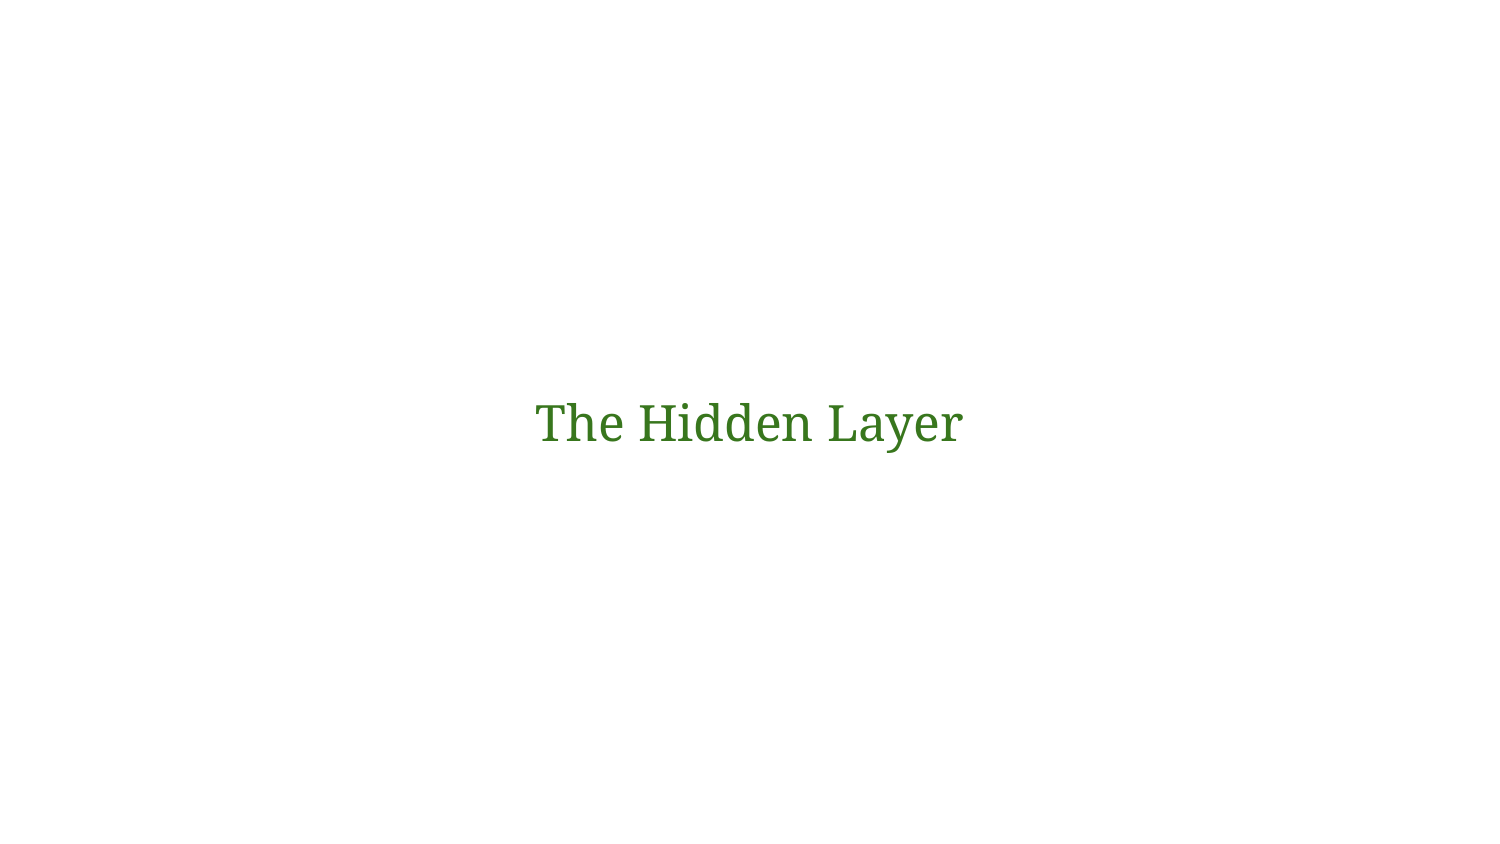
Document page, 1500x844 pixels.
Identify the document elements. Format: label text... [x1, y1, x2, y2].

text_box The Hidden Layer [264, 329, 1236, 514]
